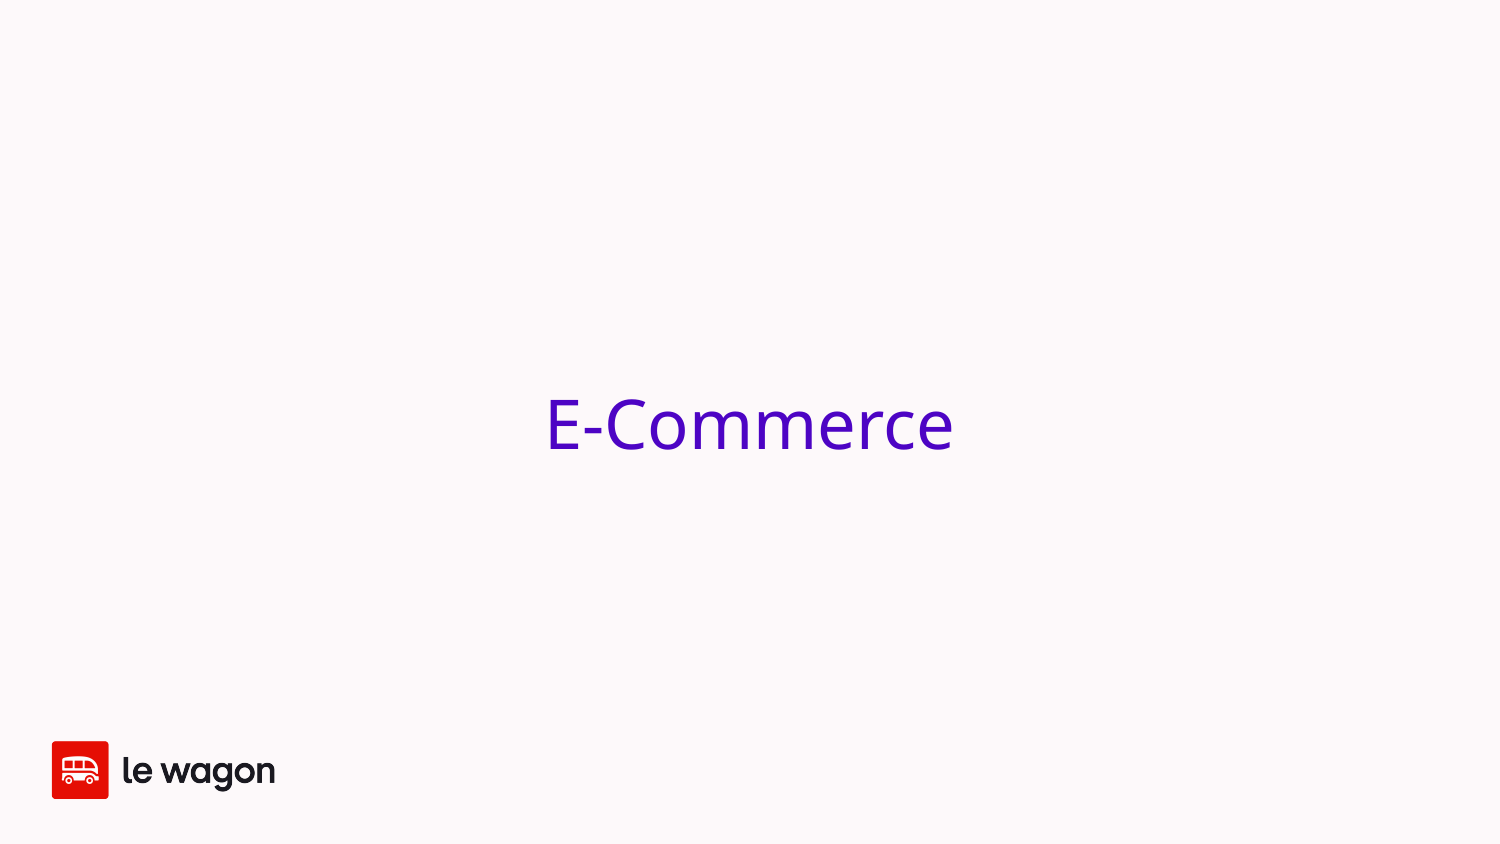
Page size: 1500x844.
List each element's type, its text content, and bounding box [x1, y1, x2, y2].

title E-Commerce [51, 352, 1449, 491]
picture [51, 740, 275, 800]
